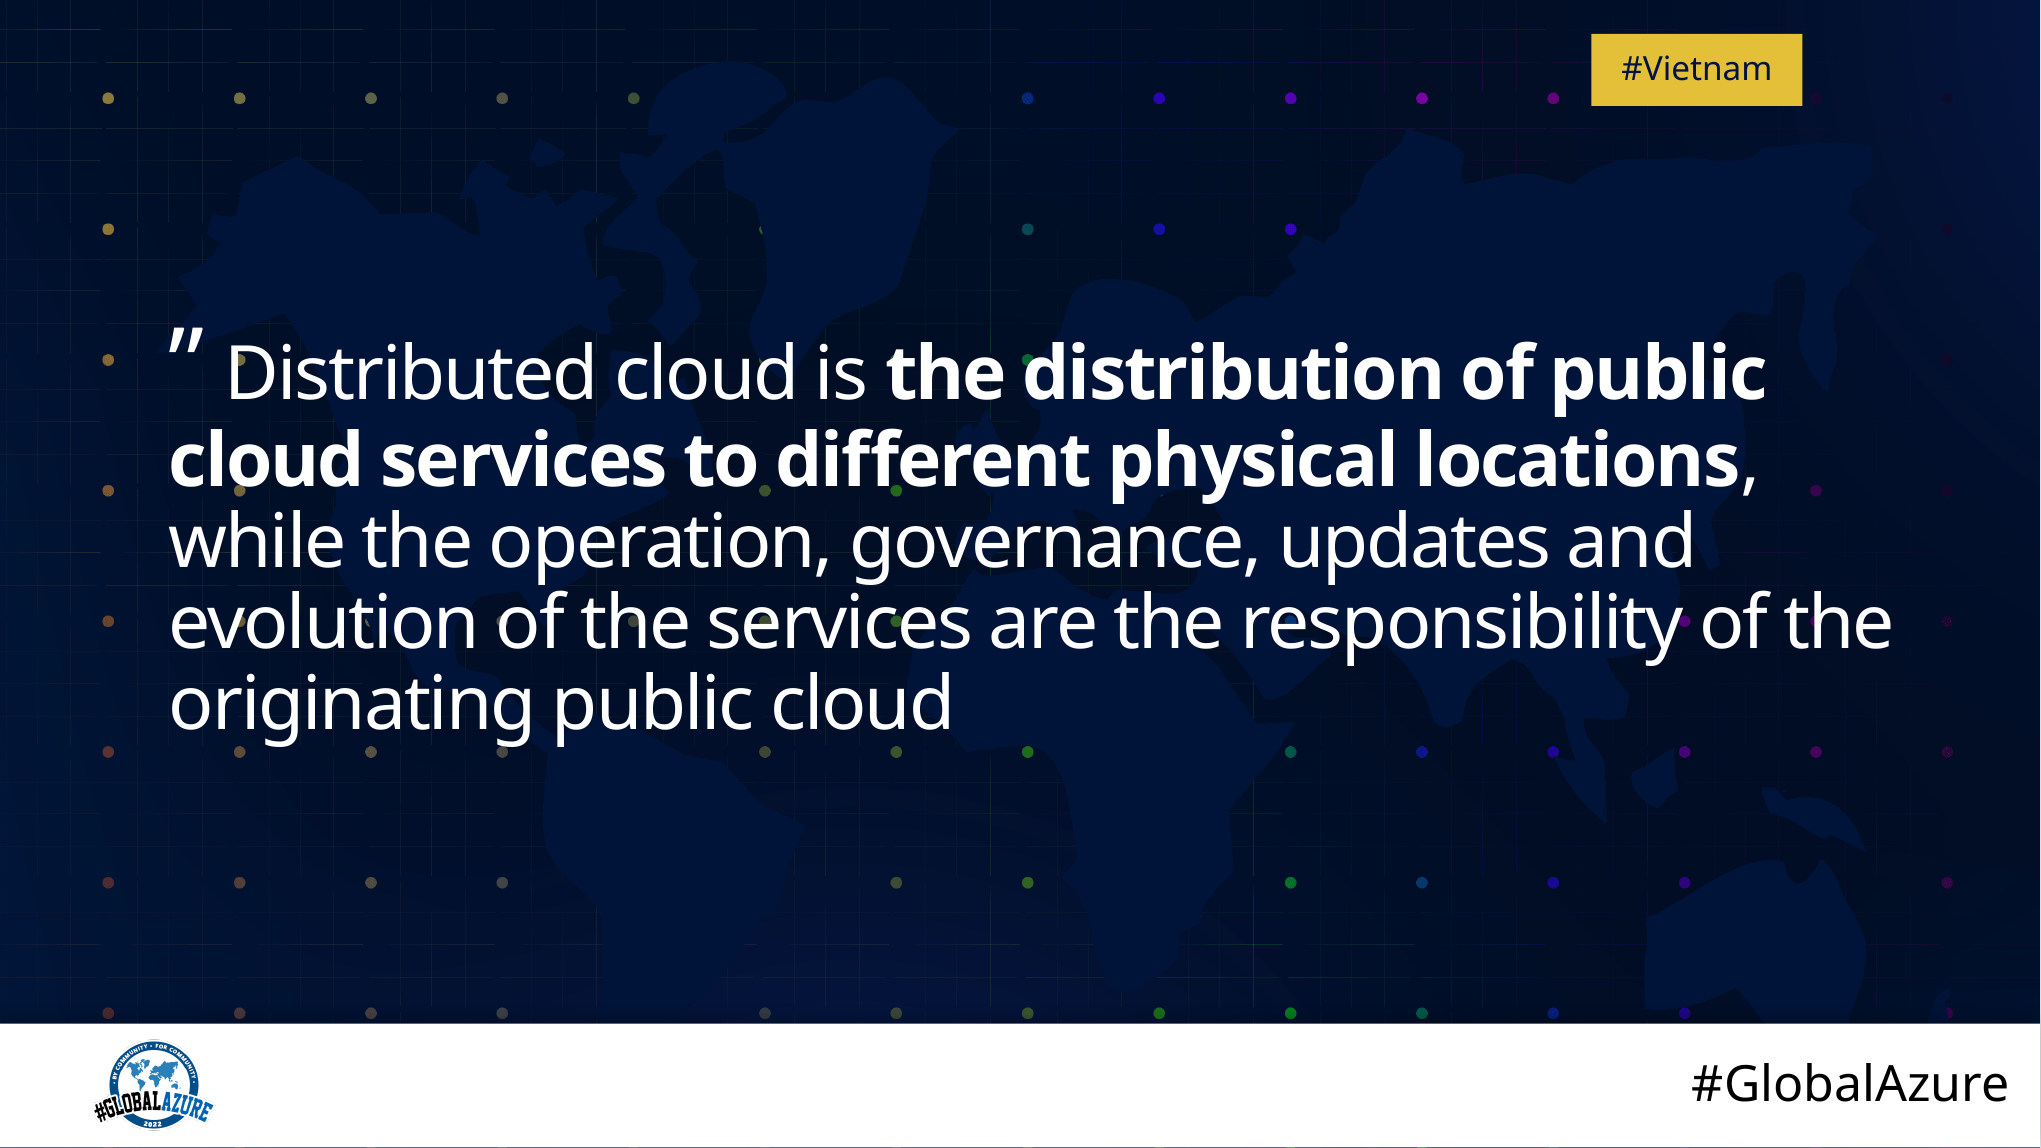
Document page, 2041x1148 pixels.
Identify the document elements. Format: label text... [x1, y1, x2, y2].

picture [0, 0, 2041, 1023]
picture [90, 1037, 217, 1134]
title ” Distributed cloud is the distribution of public cloud services to different physical locations, while the operation, governance, updates and evolution of the services are the responsibility of the originating public cloud [145, 298, 1950, 599]
